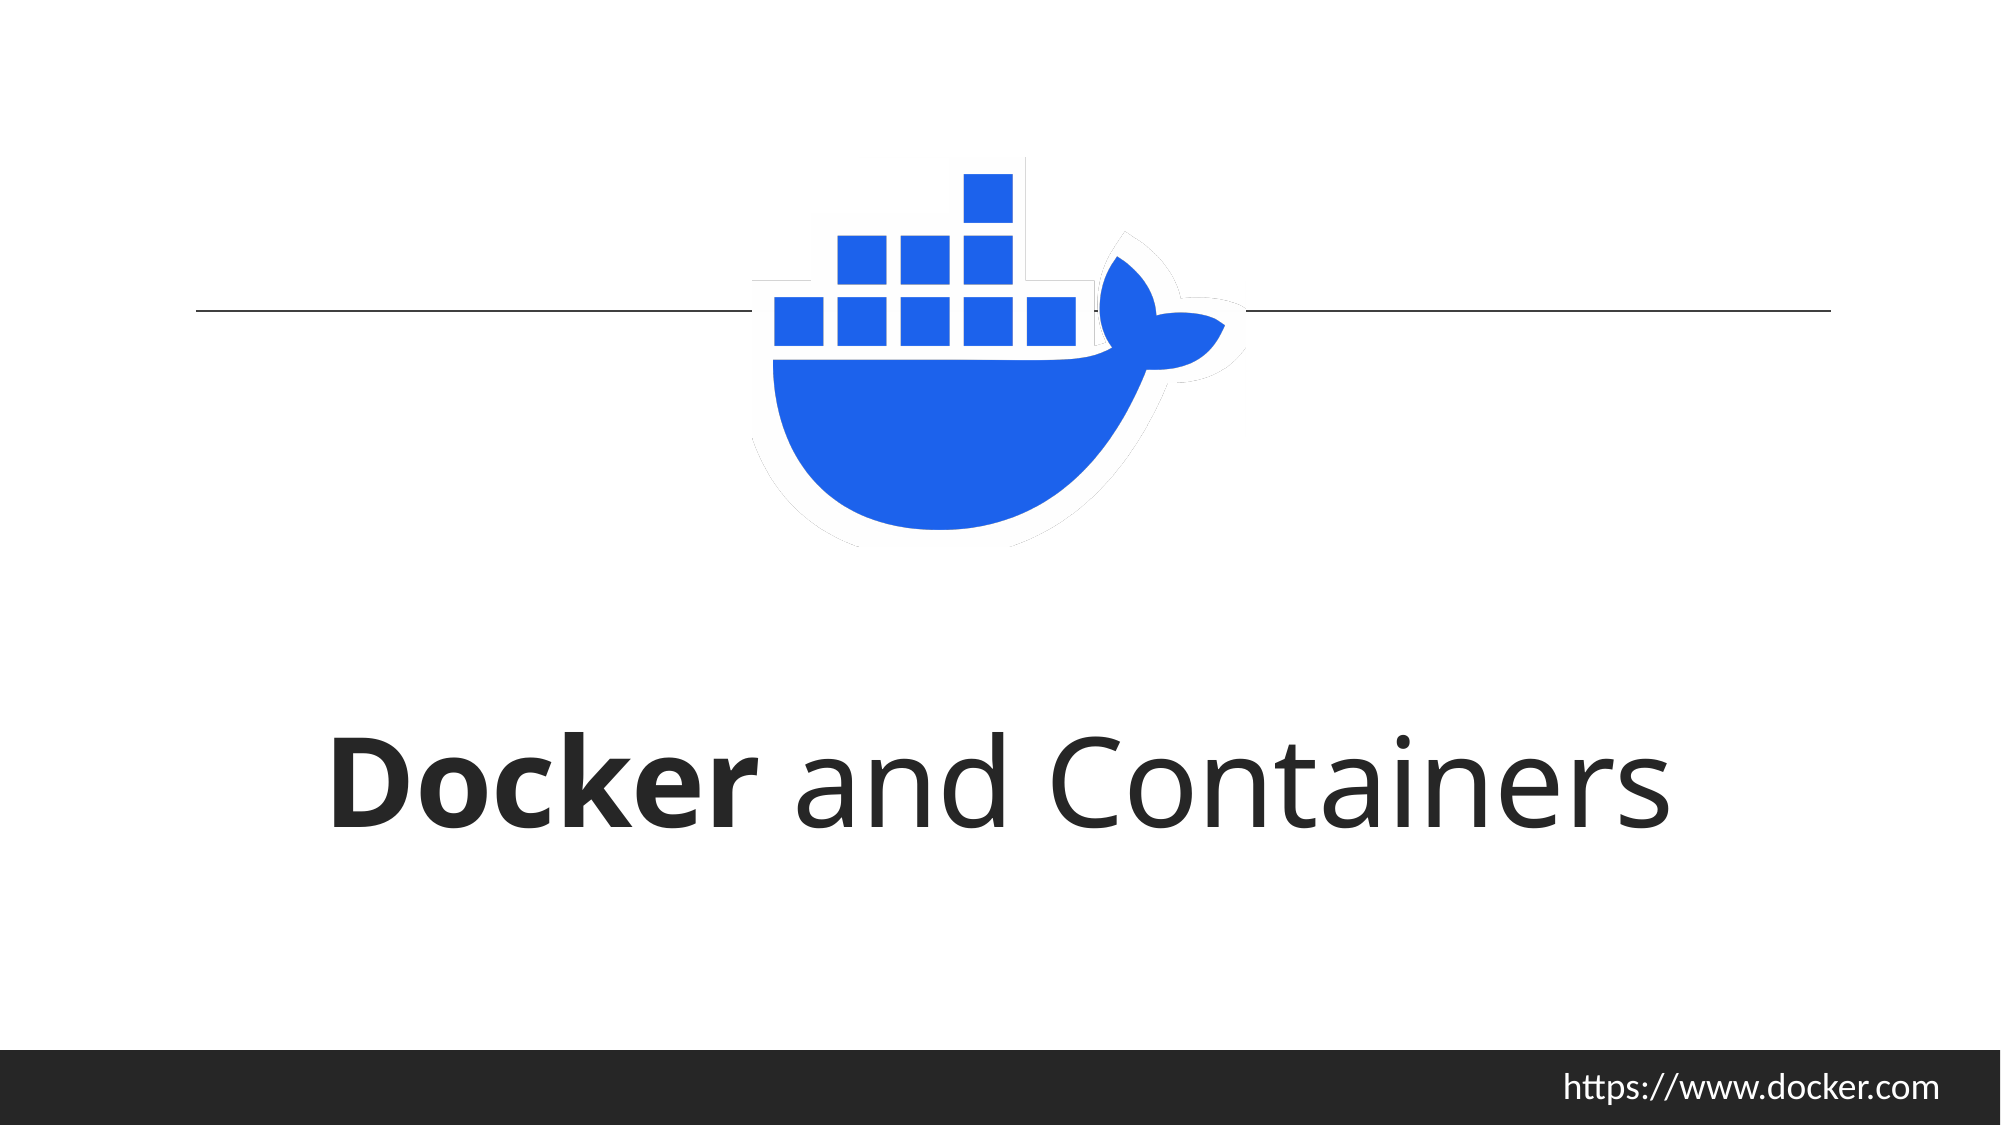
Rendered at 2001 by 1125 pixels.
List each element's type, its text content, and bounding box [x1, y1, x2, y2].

text_box https://www.docker.com [0, 1030, 2000, 1125]
picture [751, 157, 1246, 547]
title Docker and Containers [104, 624, 1895, 862]
